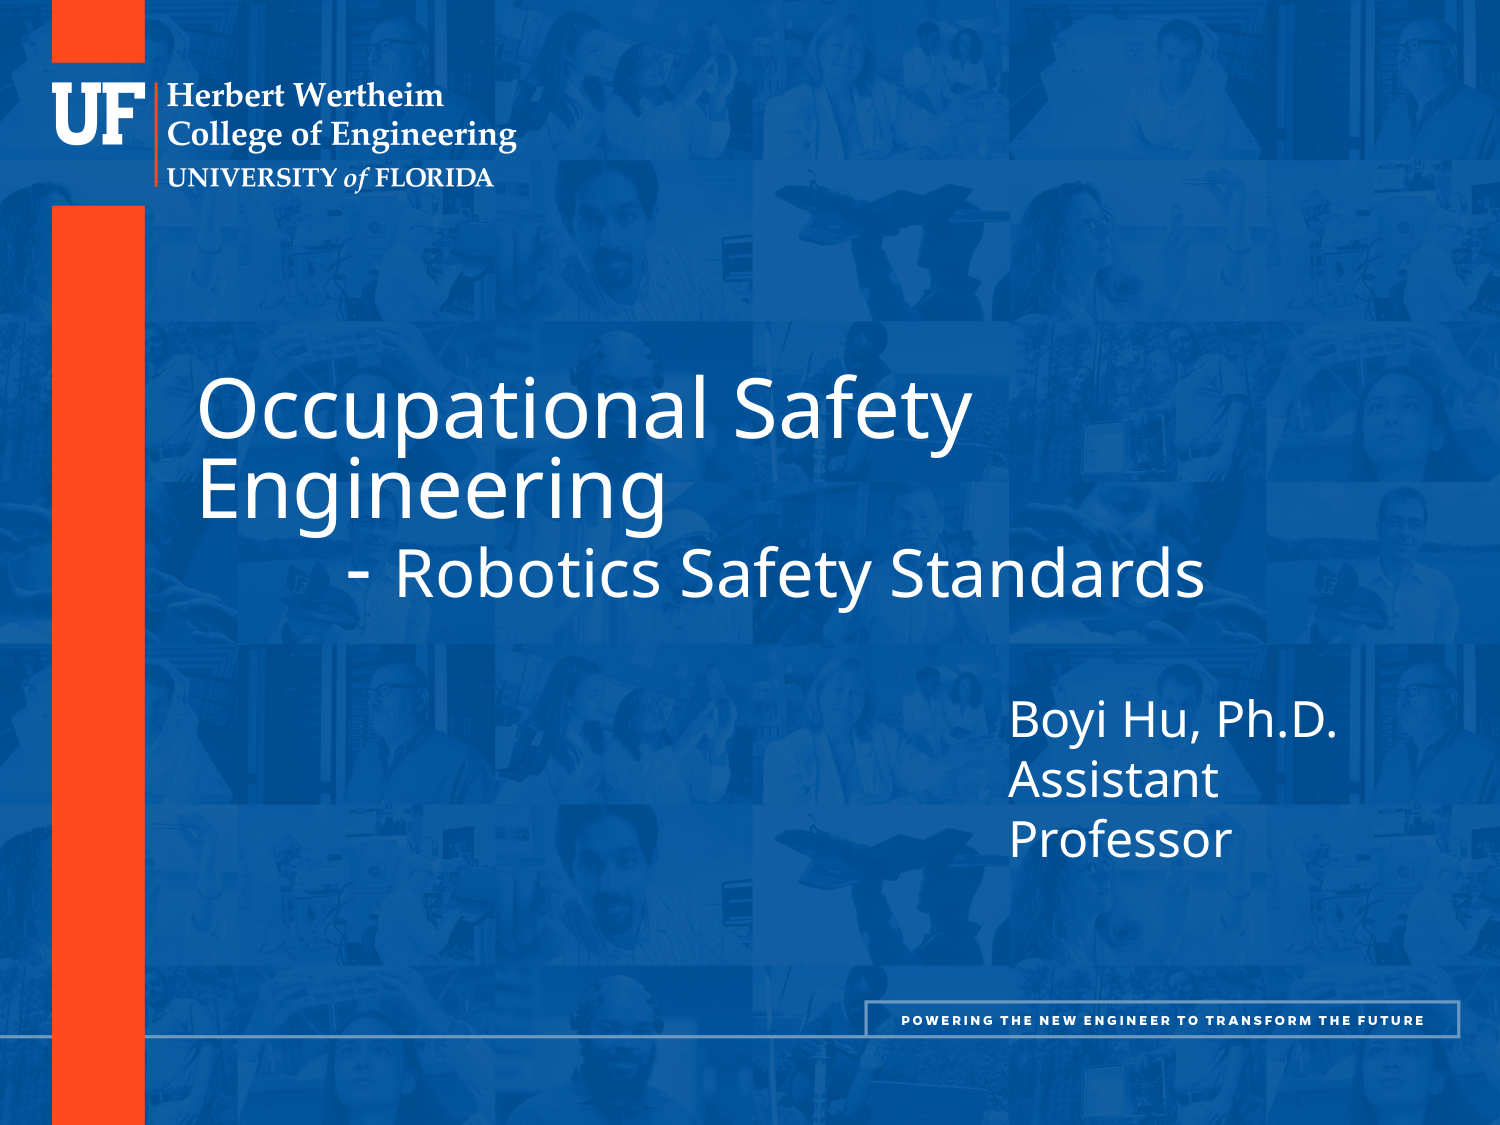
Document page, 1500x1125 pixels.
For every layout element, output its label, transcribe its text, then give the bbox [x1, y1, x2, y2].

title Occupational Safety Engineering - Robotics Safety Standards [180, 366, 1470, 659]
picture [0, 0, 1500, 1125]
list Boyi Hu, Ph.D. Assistant Professor [993, 680, 1470, 808]
